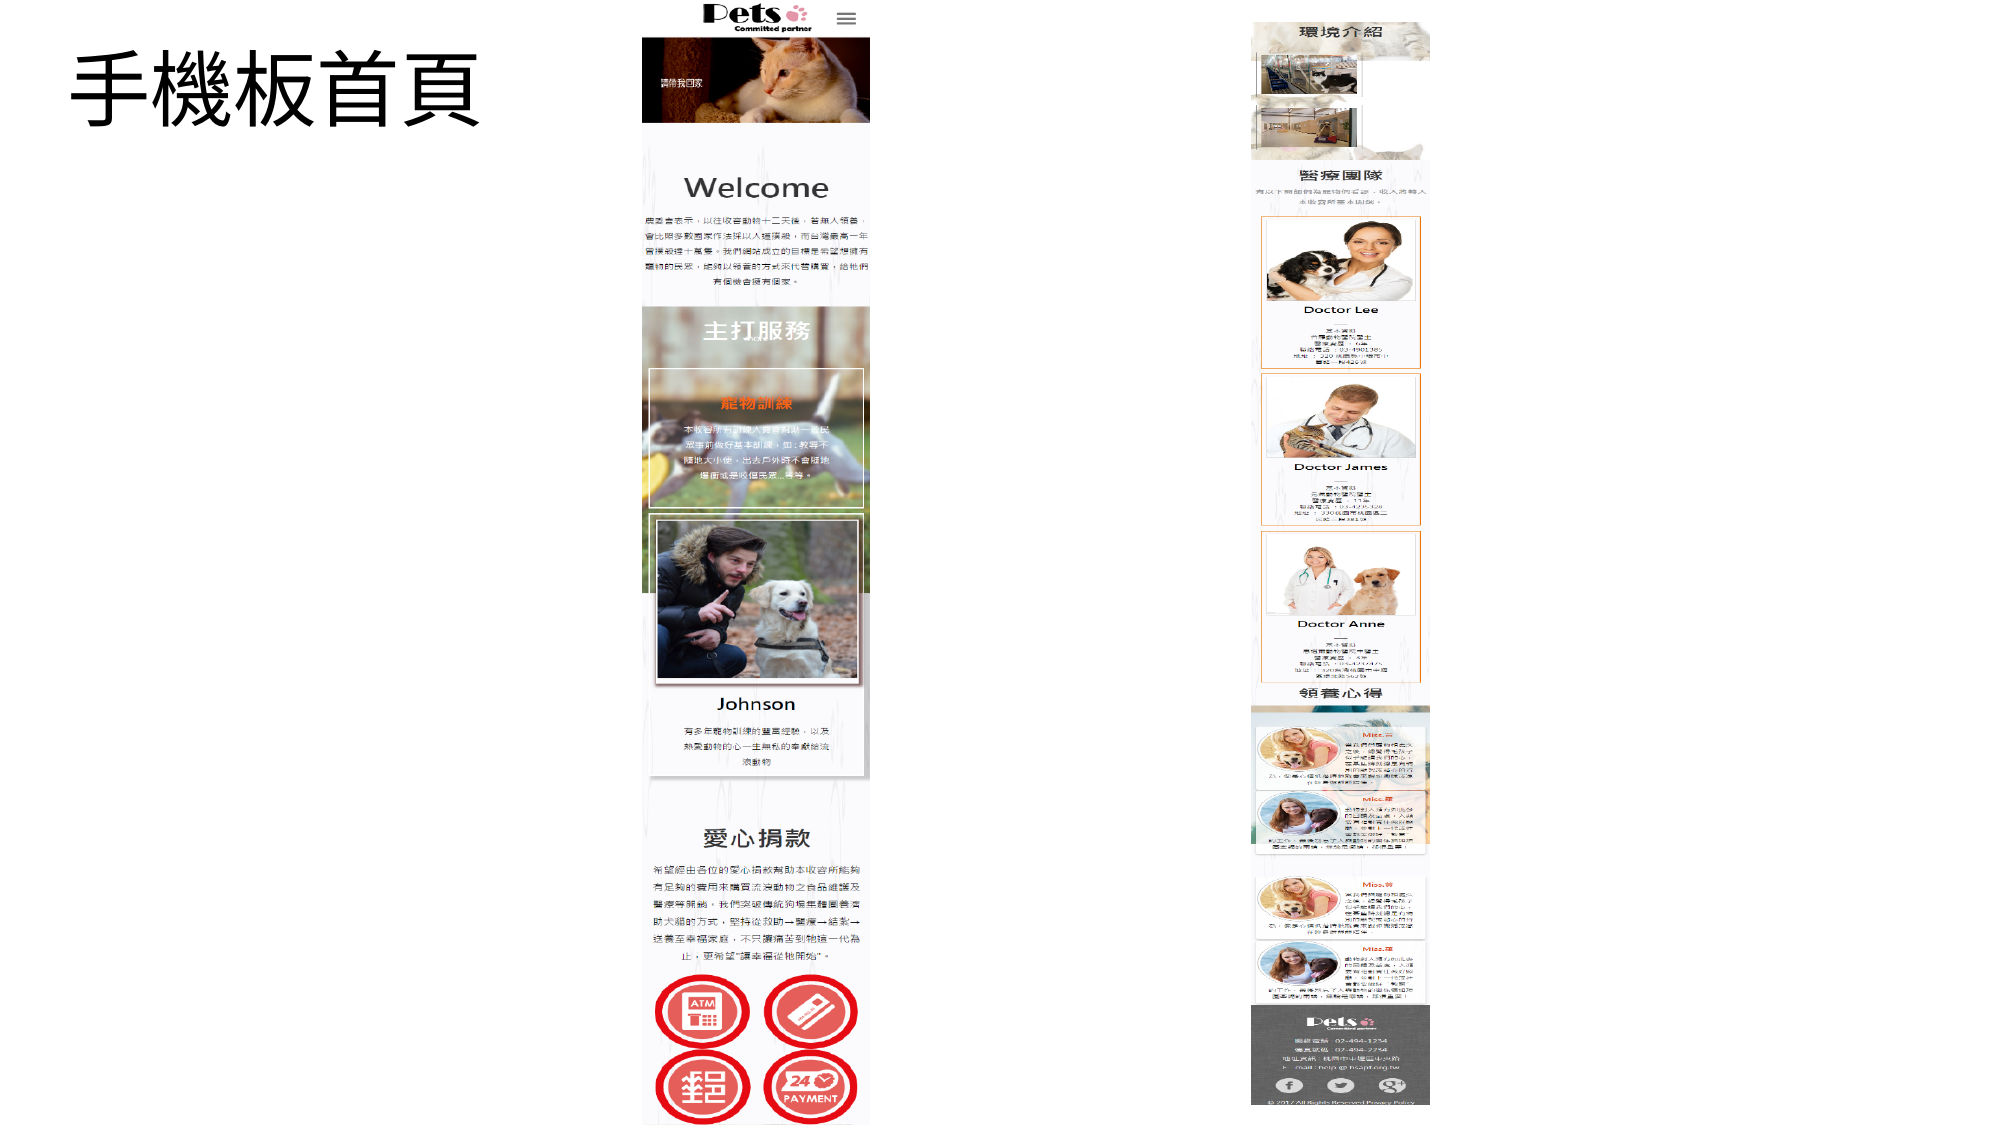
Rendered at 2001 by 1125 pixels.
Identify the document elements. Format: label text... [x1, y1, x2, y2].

text_box 手機板首頁 [52, 22, 568, 164]
picture [642, 0, 870, 1125]
picture [1251, 22, 1430, 1105]
